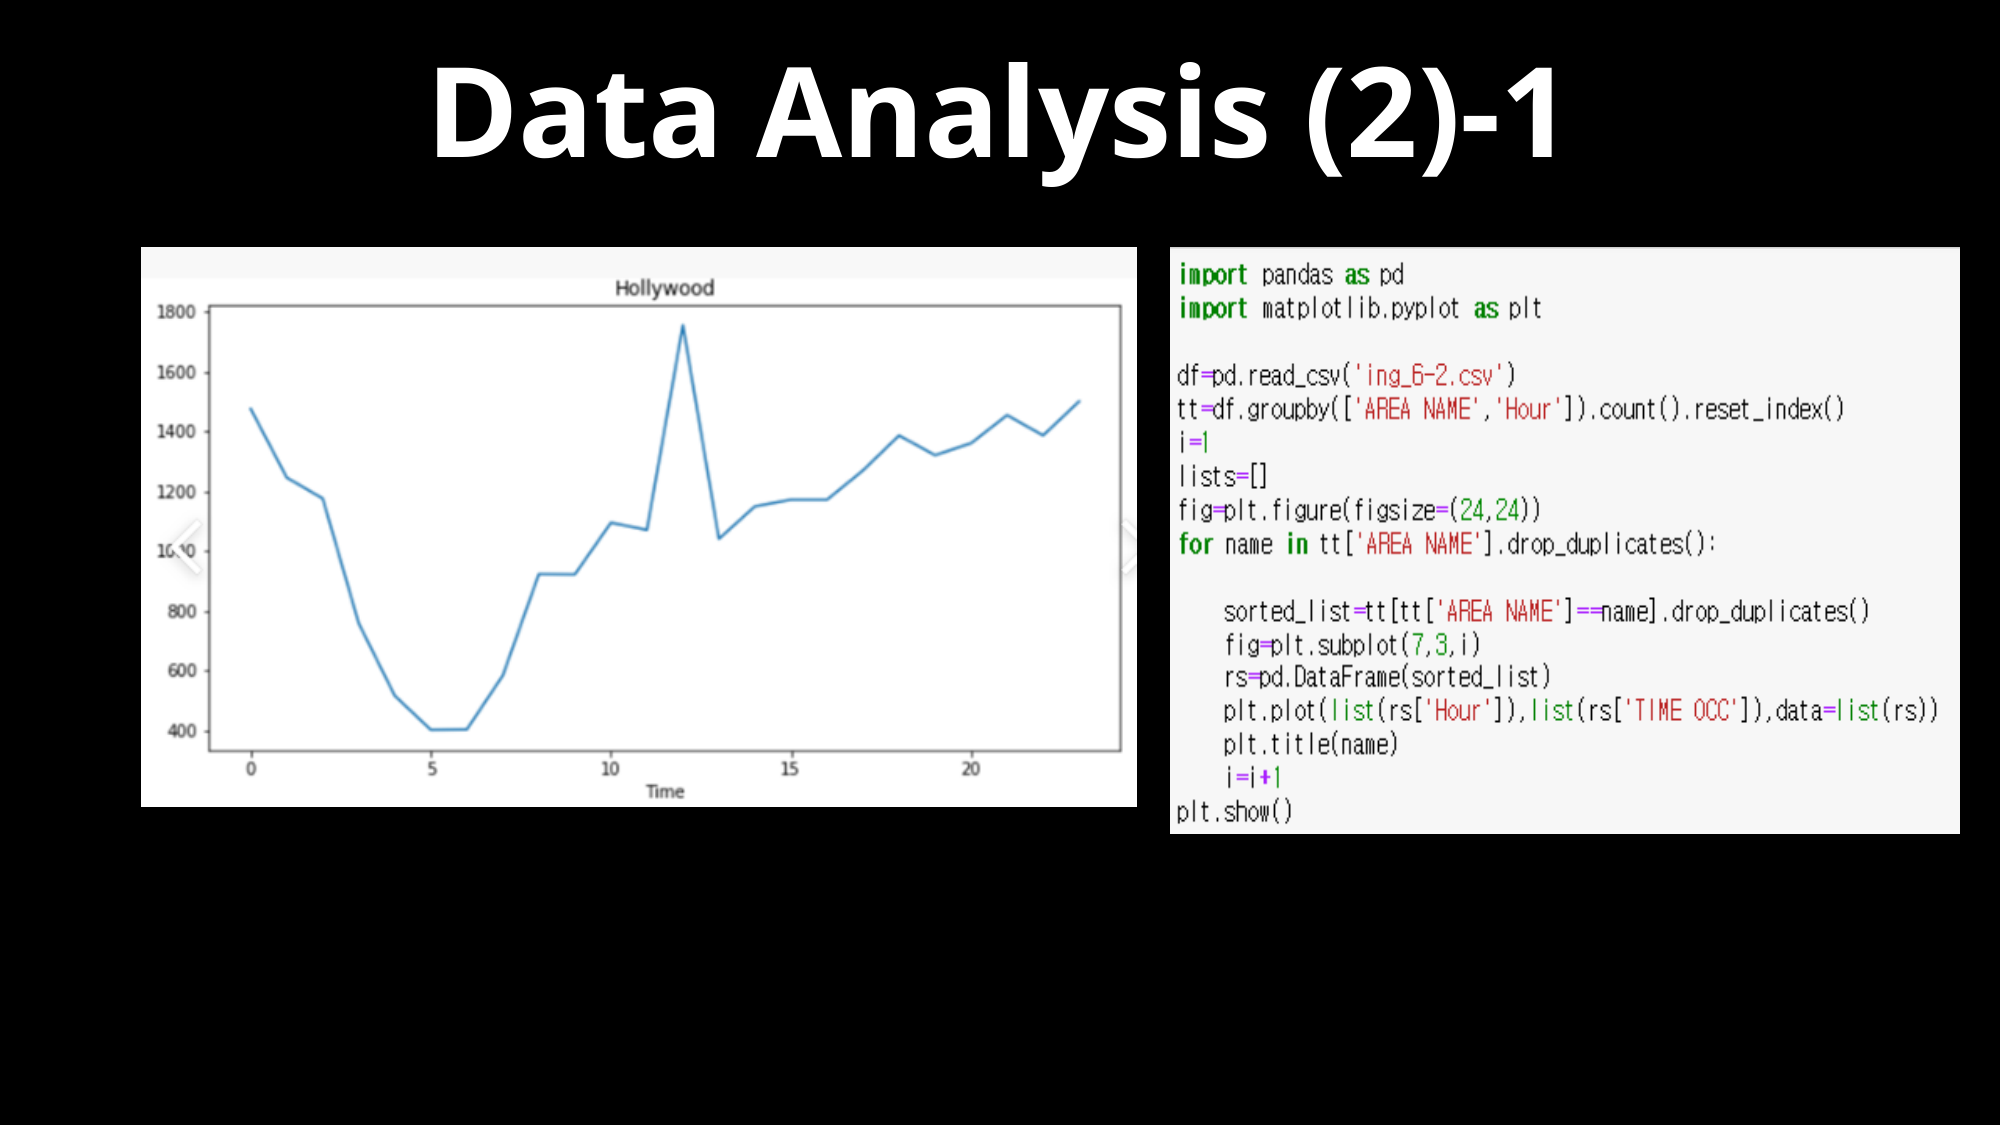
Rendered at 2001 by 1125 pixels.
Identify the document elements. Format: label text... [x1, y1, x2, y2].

title Data Analysis (2)-1 [212, 15, 1787, 192]
picture [141, 247, 1137, 807]
picture [1170, 247, 1960, 834]
